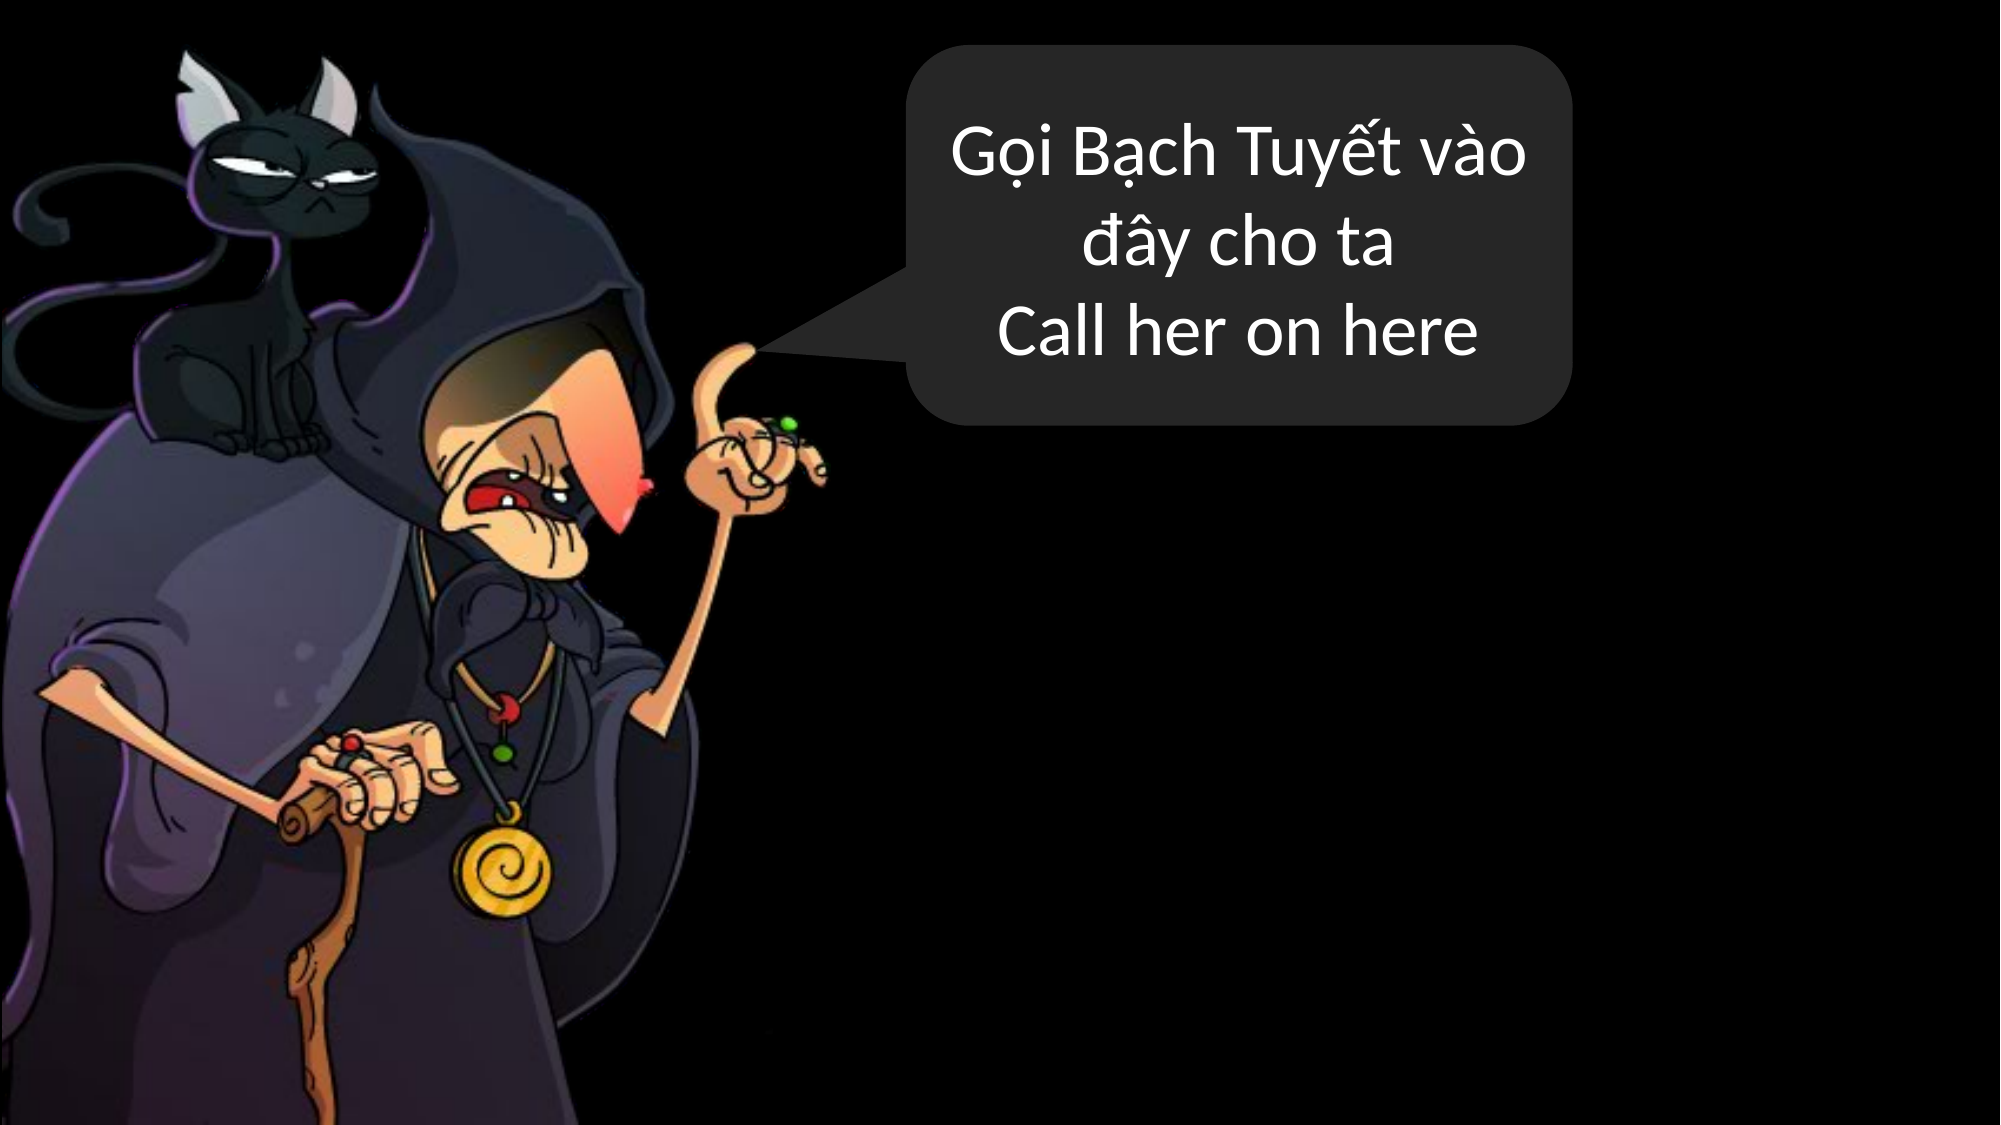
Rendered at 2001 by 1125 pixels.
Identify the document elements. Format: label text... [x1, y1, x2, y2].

text_box Gọi Bạch Tuyết vào đây cho ta Call her on here [831, 43, 1574, 427]
picture [2, 44, 831, 1125]
